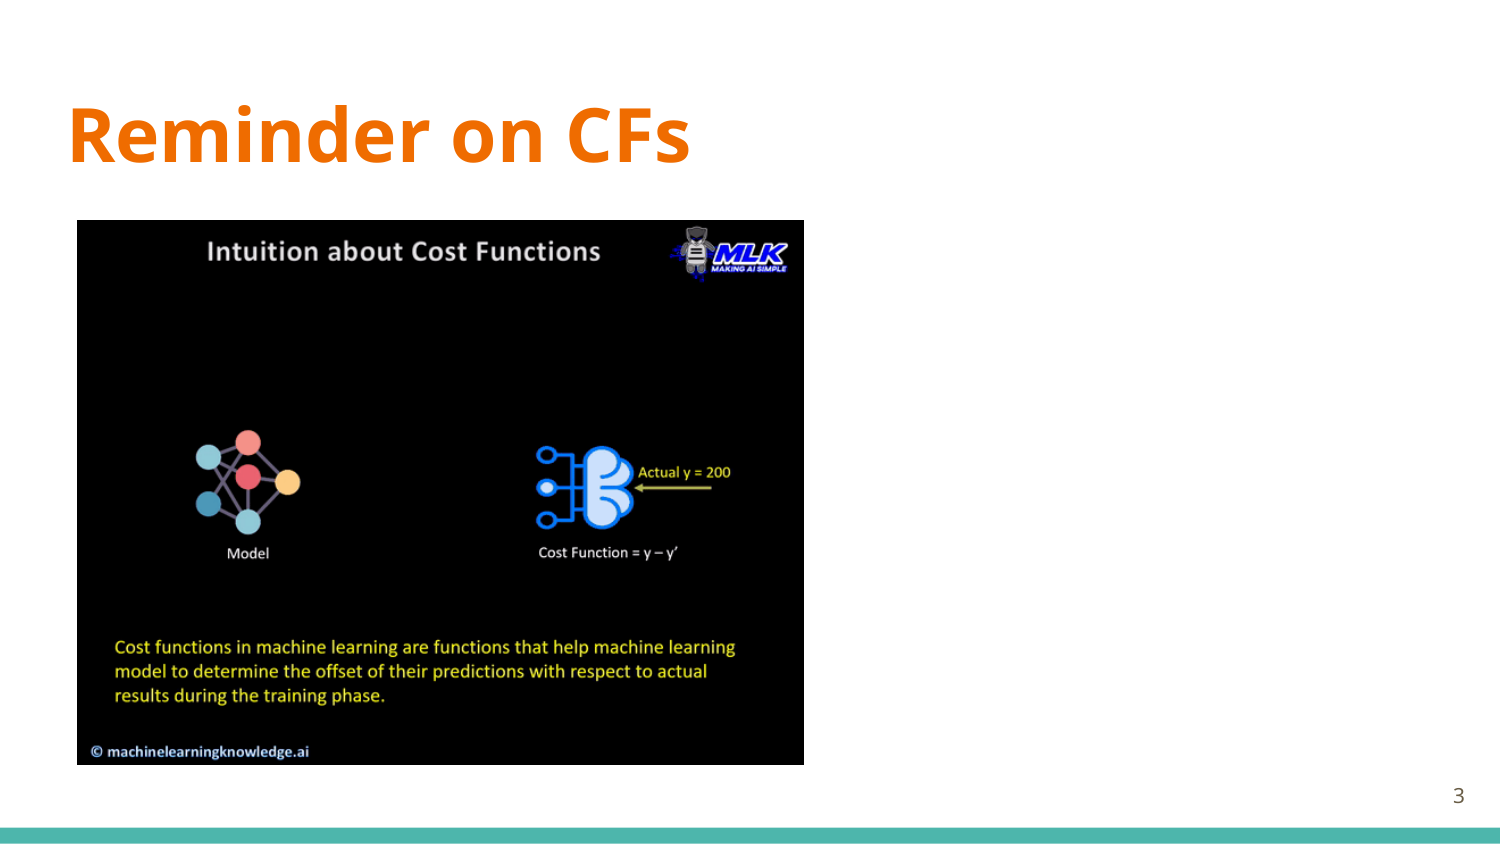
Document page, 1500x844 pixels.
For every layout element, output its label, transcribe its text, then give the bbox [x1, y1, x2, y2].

slide_number 3 [1389, 764, 1480, 830]
title Reminder on CFs [51, 72, 1449, 189]
picture [77, 219, 804, 766]
